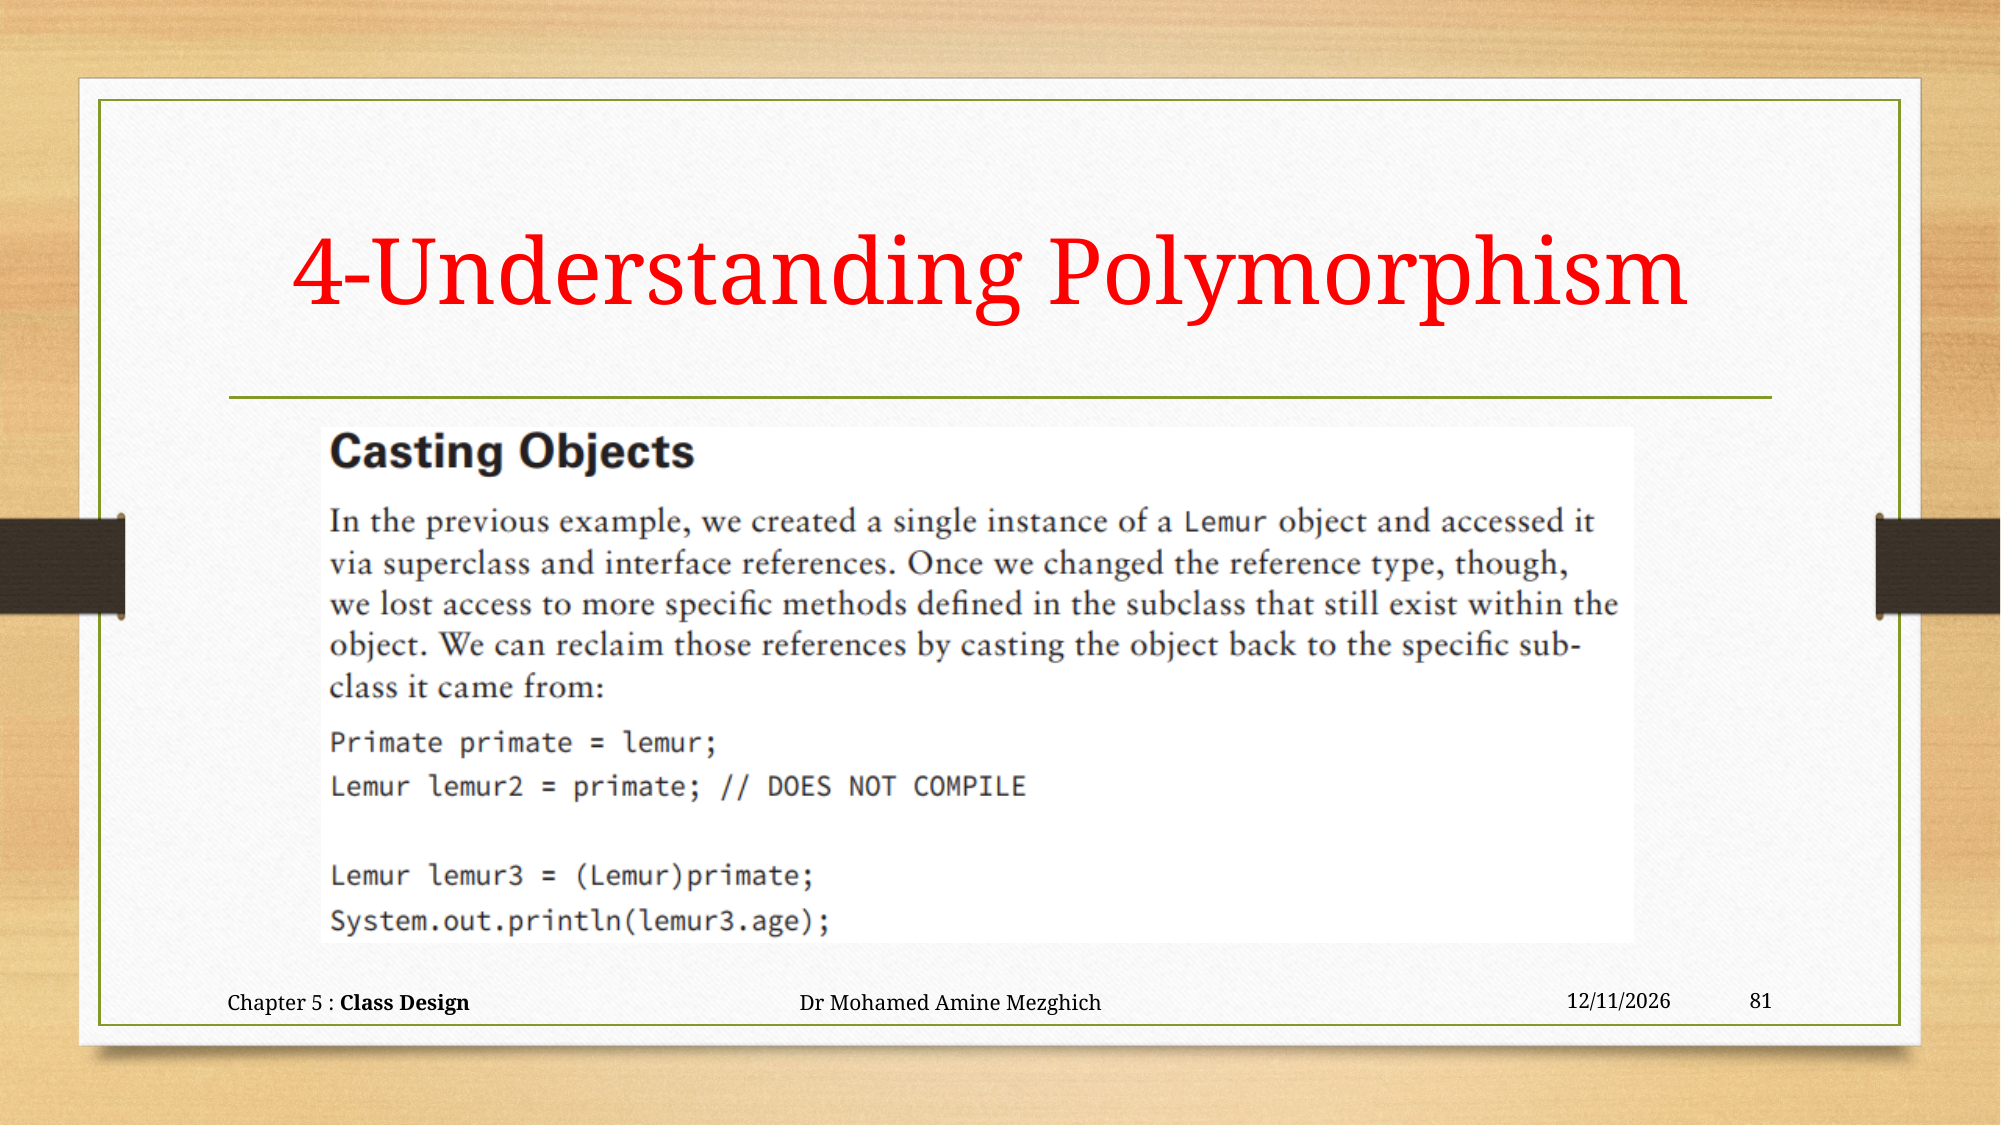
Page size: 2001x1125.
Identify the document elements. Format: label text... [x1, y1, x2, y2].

picture [0, 0, 2001, 1125]
slide_number 81 [1698, 979, 1788, 1025]
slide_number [1423, 979, 1686, 1025]
footer Chapter 5 : Class Design Dr Mohamed Amine Mezghich [212, 979, 1411, 1025]
title 4-Understanding Polymorphism [189, 161, 1819, 375]
